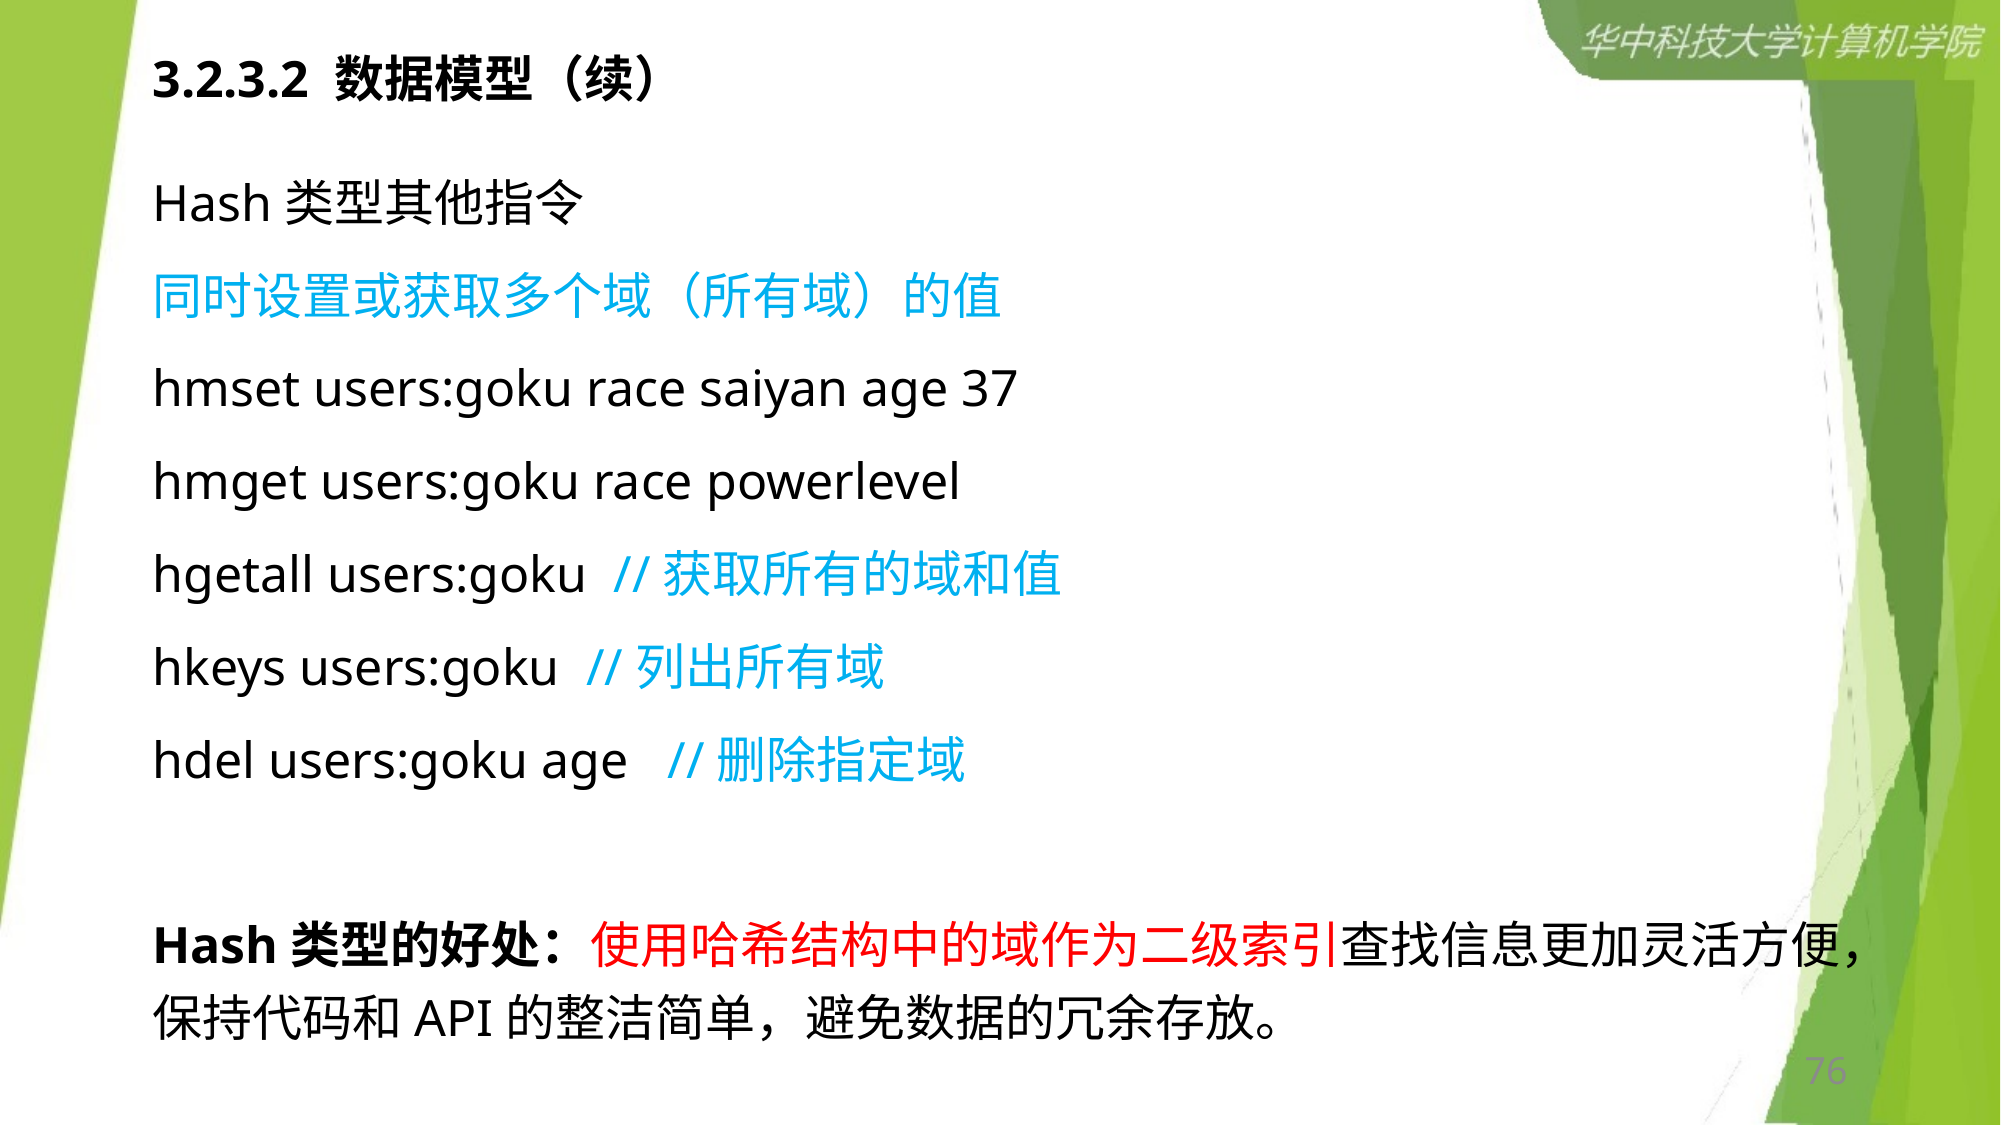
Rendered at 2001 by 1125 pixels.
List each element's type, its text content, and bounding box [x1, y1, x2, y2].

picture [0, 0, 2001, 1125]
title 3.2.3.2 数据模型（续） [137, 25, 1863, 119]
list Hash类型其他指令 同时设置或获取多个域（所有域）的值 hmset users:goku race saiyan age 37 hmget users:goku race powerlevel hgetall users:goku //获取所有的域和值 hkeys users:goku //列出所有域 hdel users:goku age //删除指定域 Hash类型的好处：使用哈希结构中的域作为二级索引查找信息更加灵活方便，保持代码和API的整洁简单，避免数据的冗余存放。 [137, 151, 1863, 1043]
slide_number 76 [1412, 1042, 1863, 1103]
